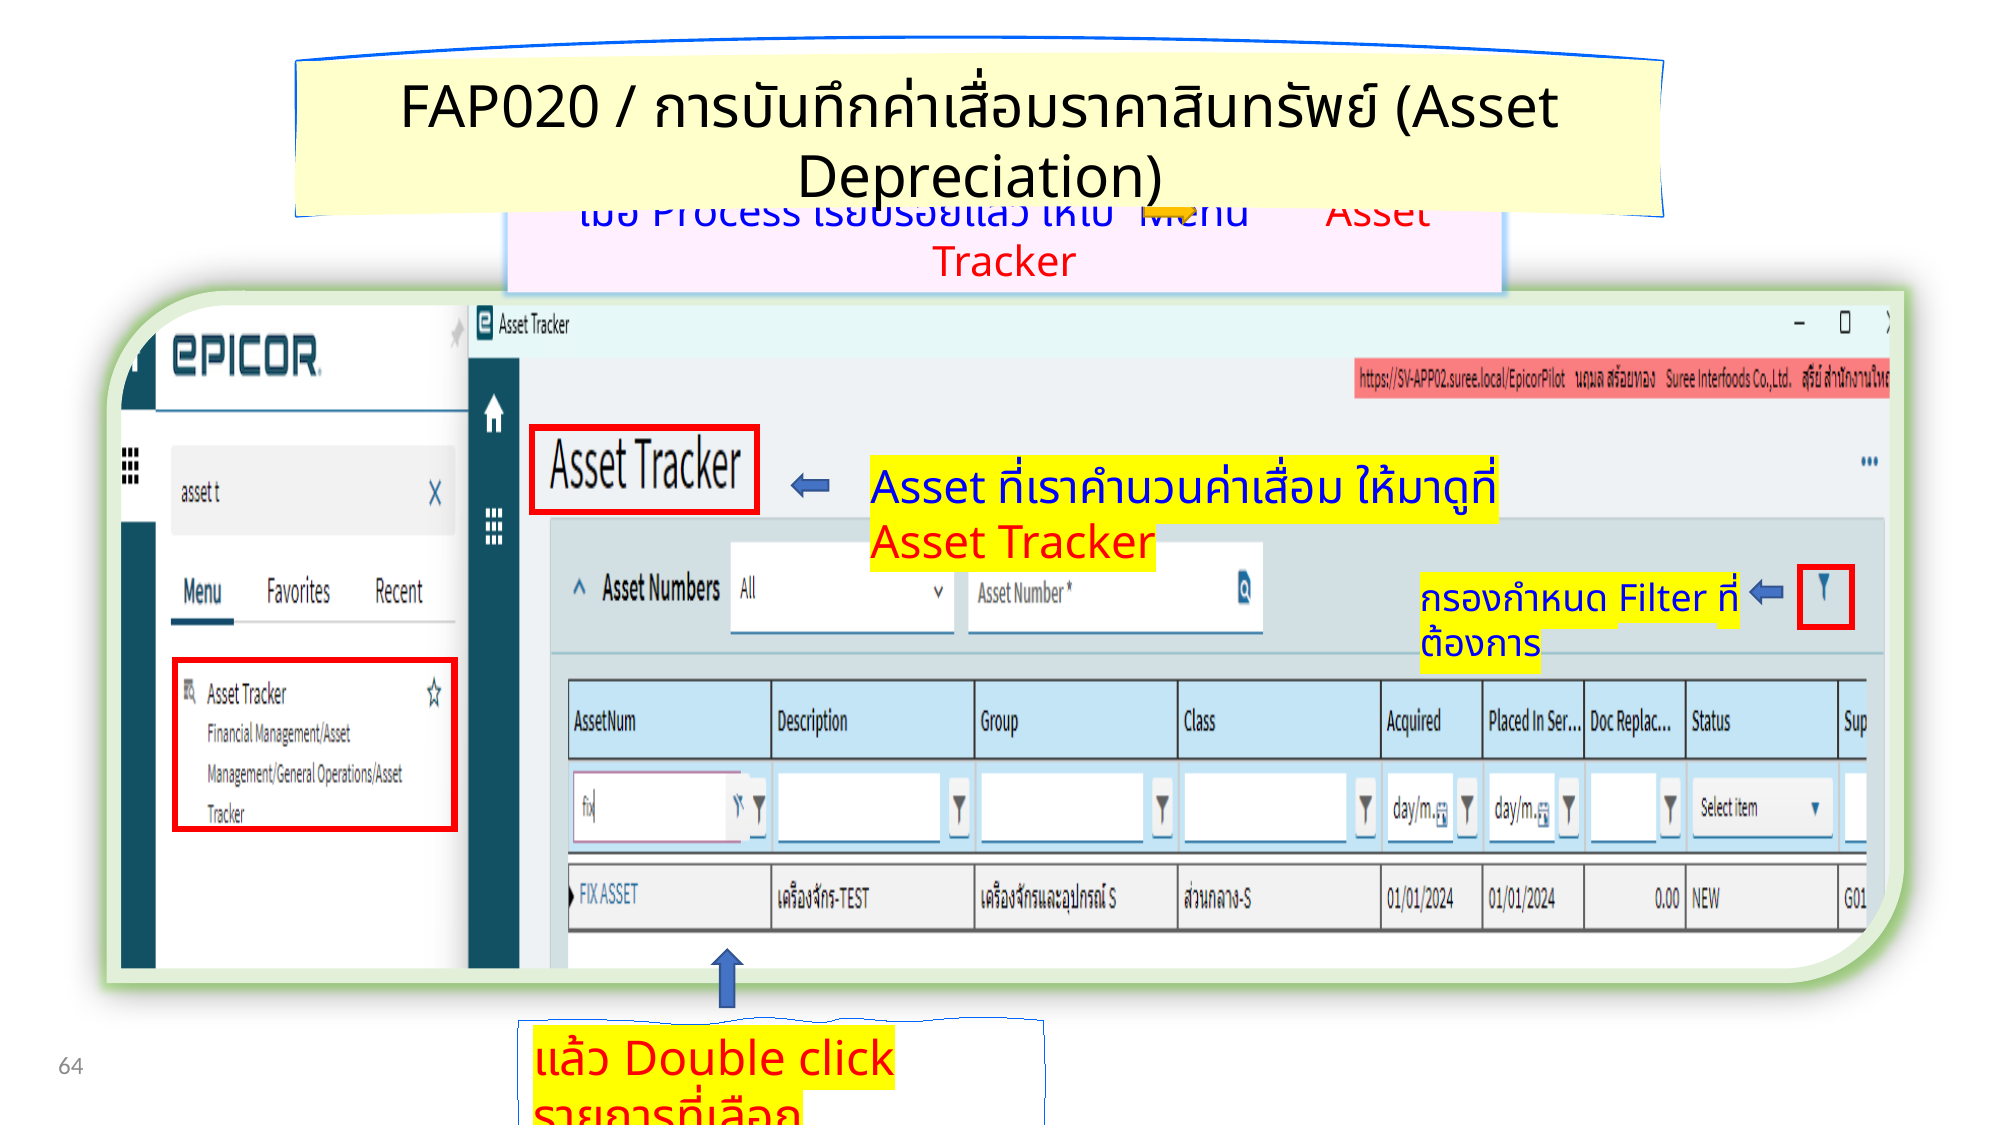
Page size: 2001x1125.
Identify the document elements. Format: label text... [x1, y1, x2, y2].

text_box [113, 61, 1897, 1094]
slide_number 64 [43, 1035, 494, 1096]
